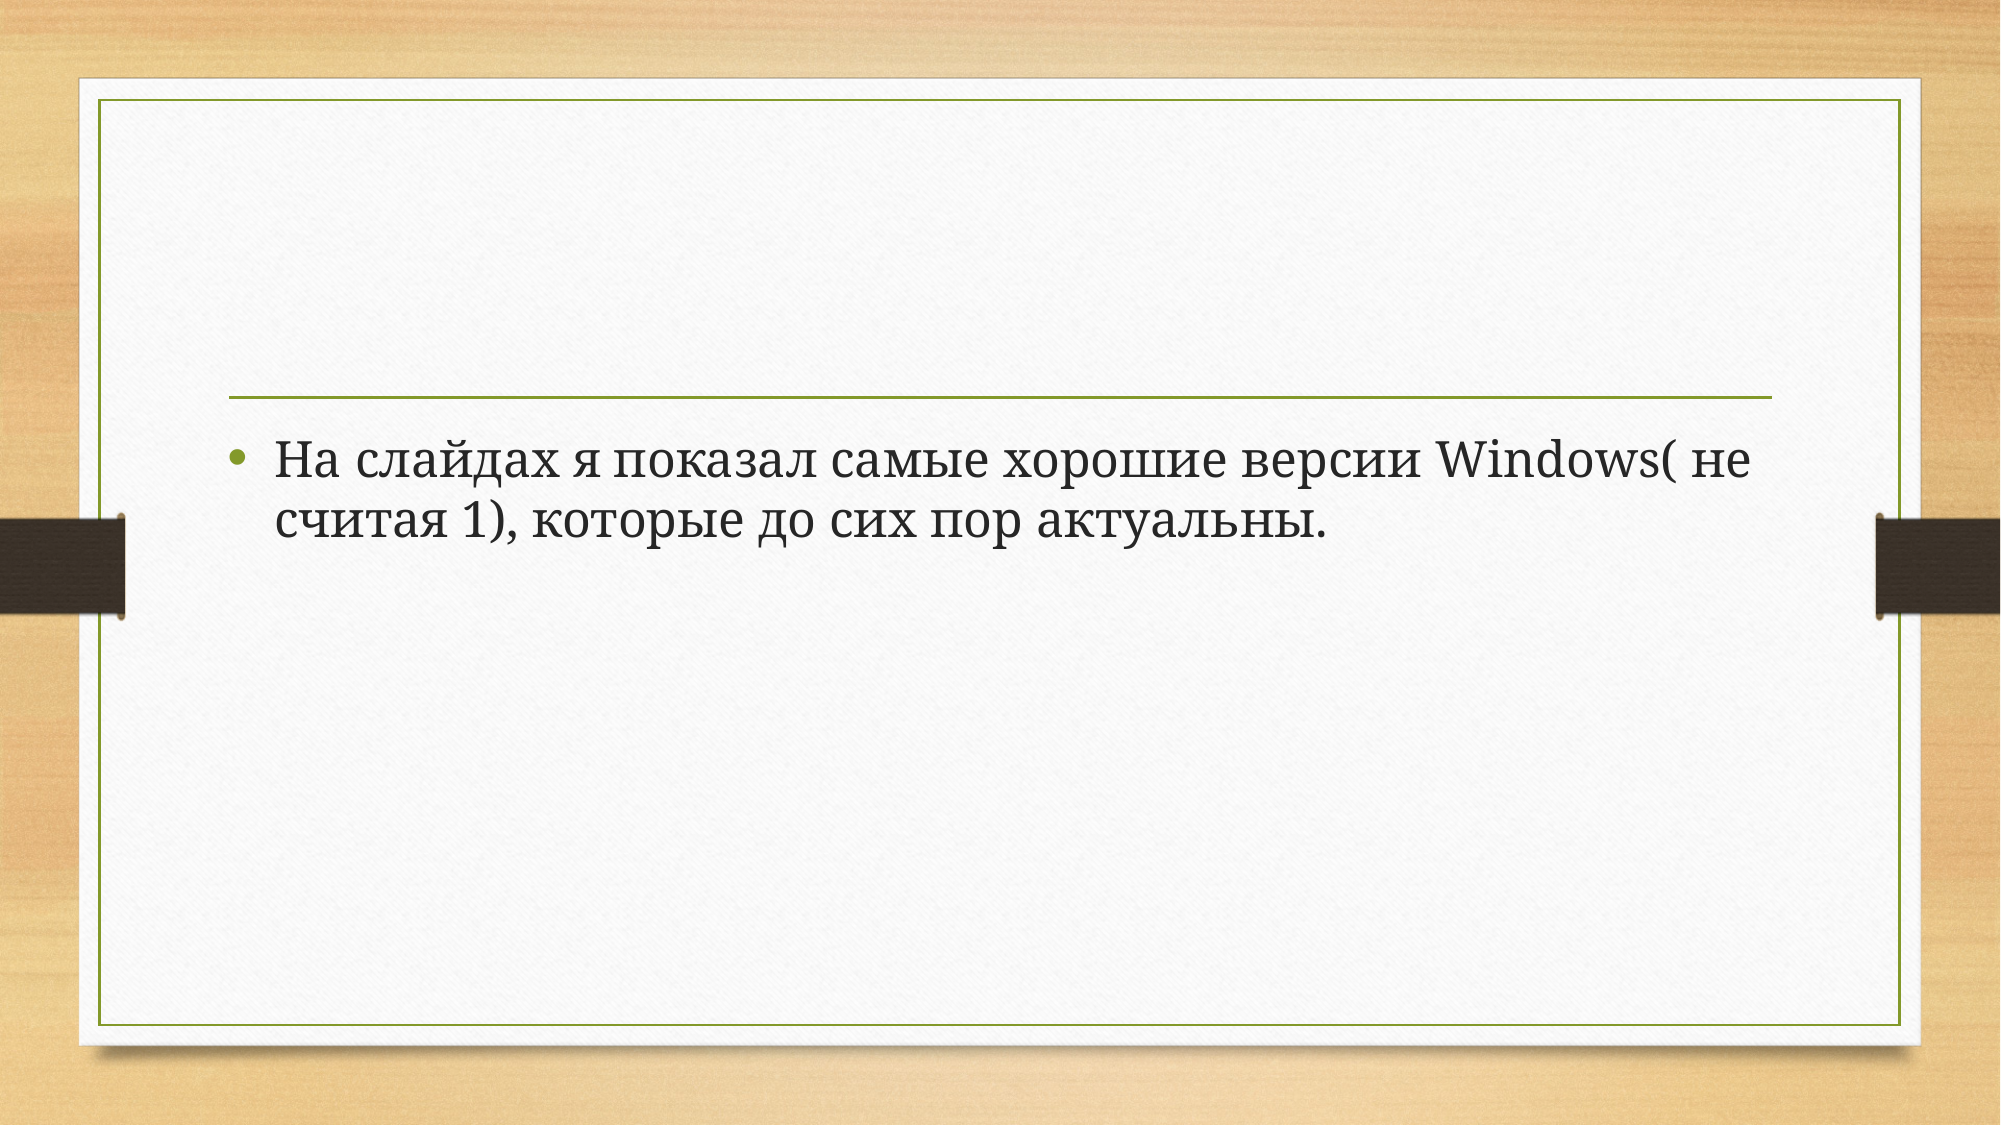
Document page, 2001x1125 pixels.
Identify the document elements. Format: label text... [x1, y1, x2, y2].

picture [0, 0, 2001, 1125]
list На слайдах я показал самые хорошие версии Windows( не считая 1), которые до сих пор актуальны. [212, 419, 1788, 964]
